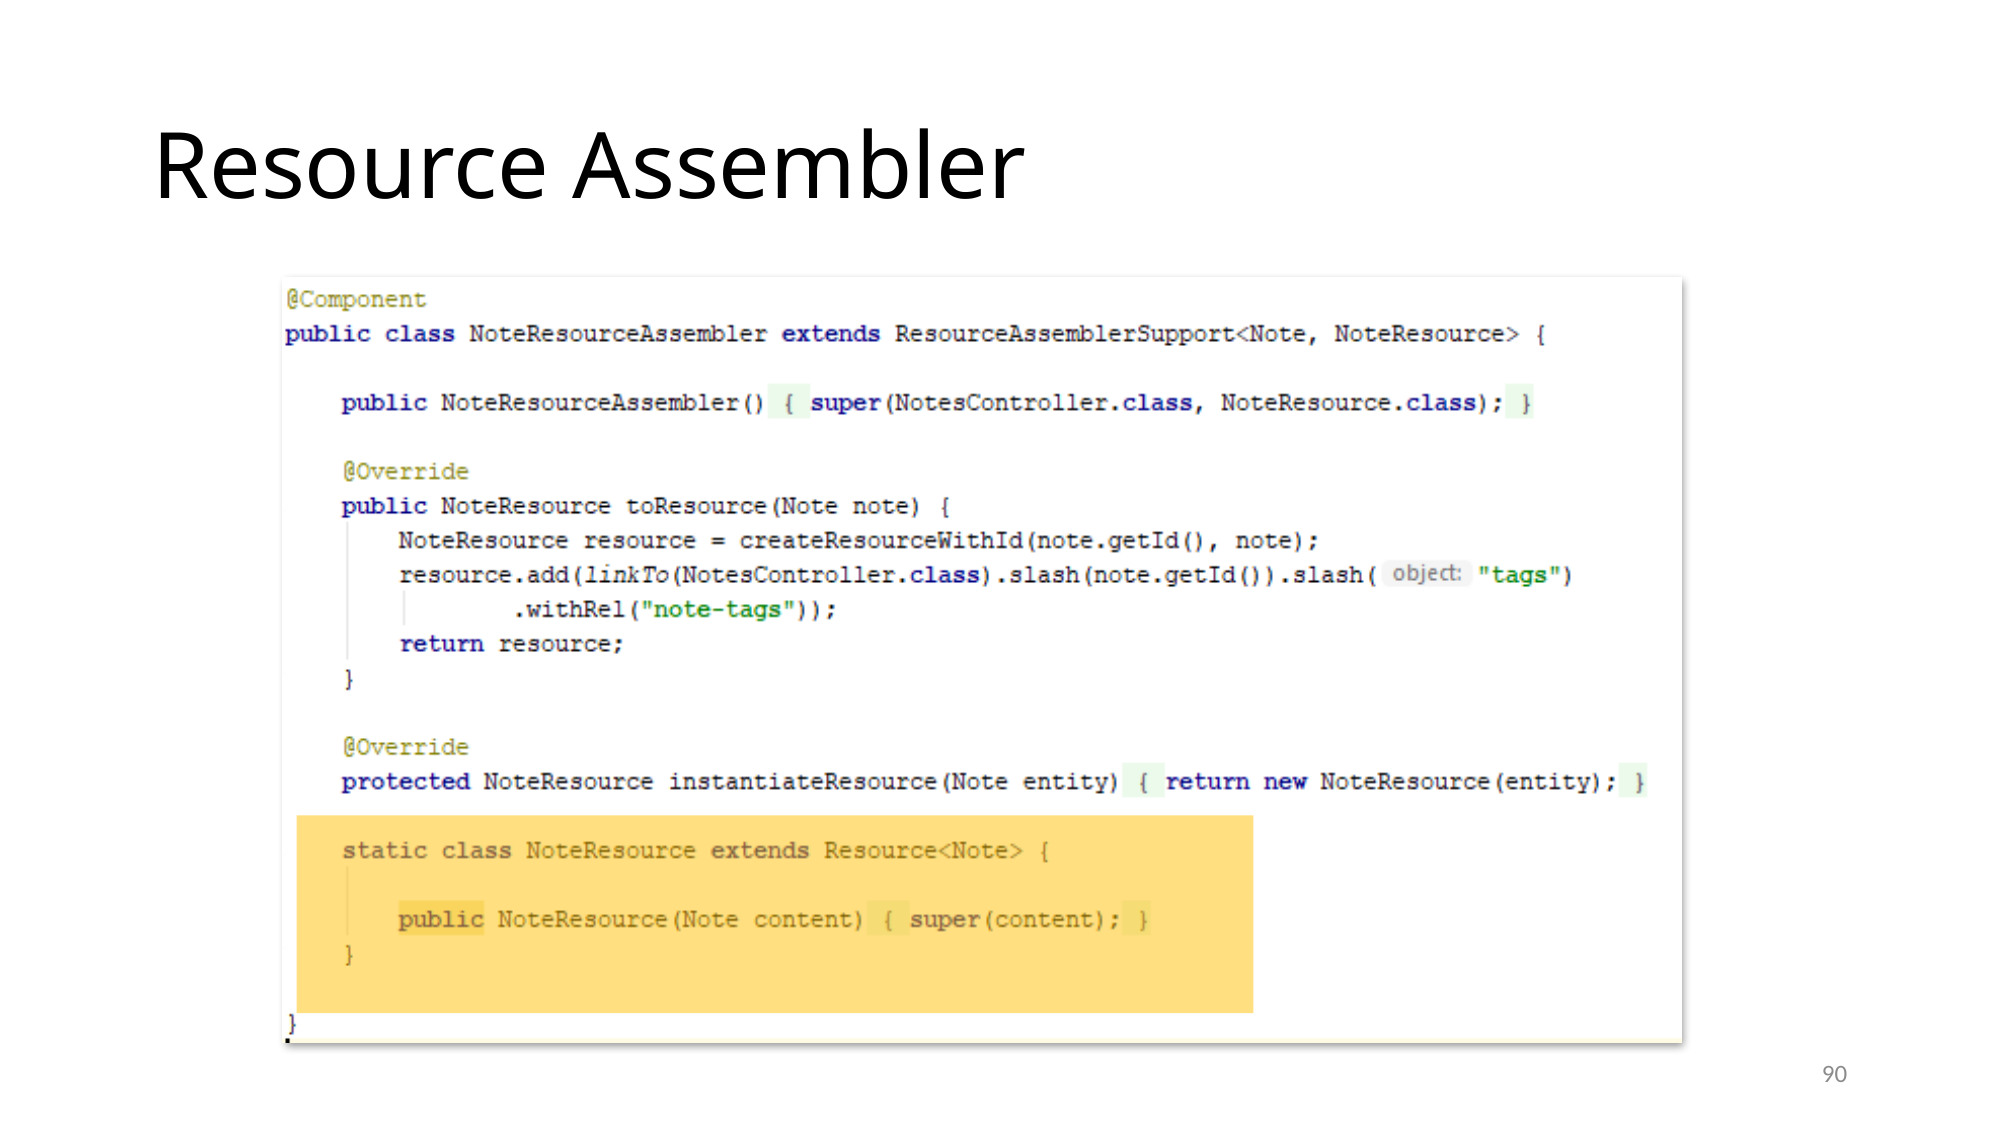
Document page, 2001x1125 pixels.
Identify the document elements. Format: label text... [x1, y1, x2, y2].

slide_number 90 [1412, 1042, 1863, 1103]
picture [282, 277, 1682, 1043]
title Resource Assembler [137, 59, 1863, 278]
